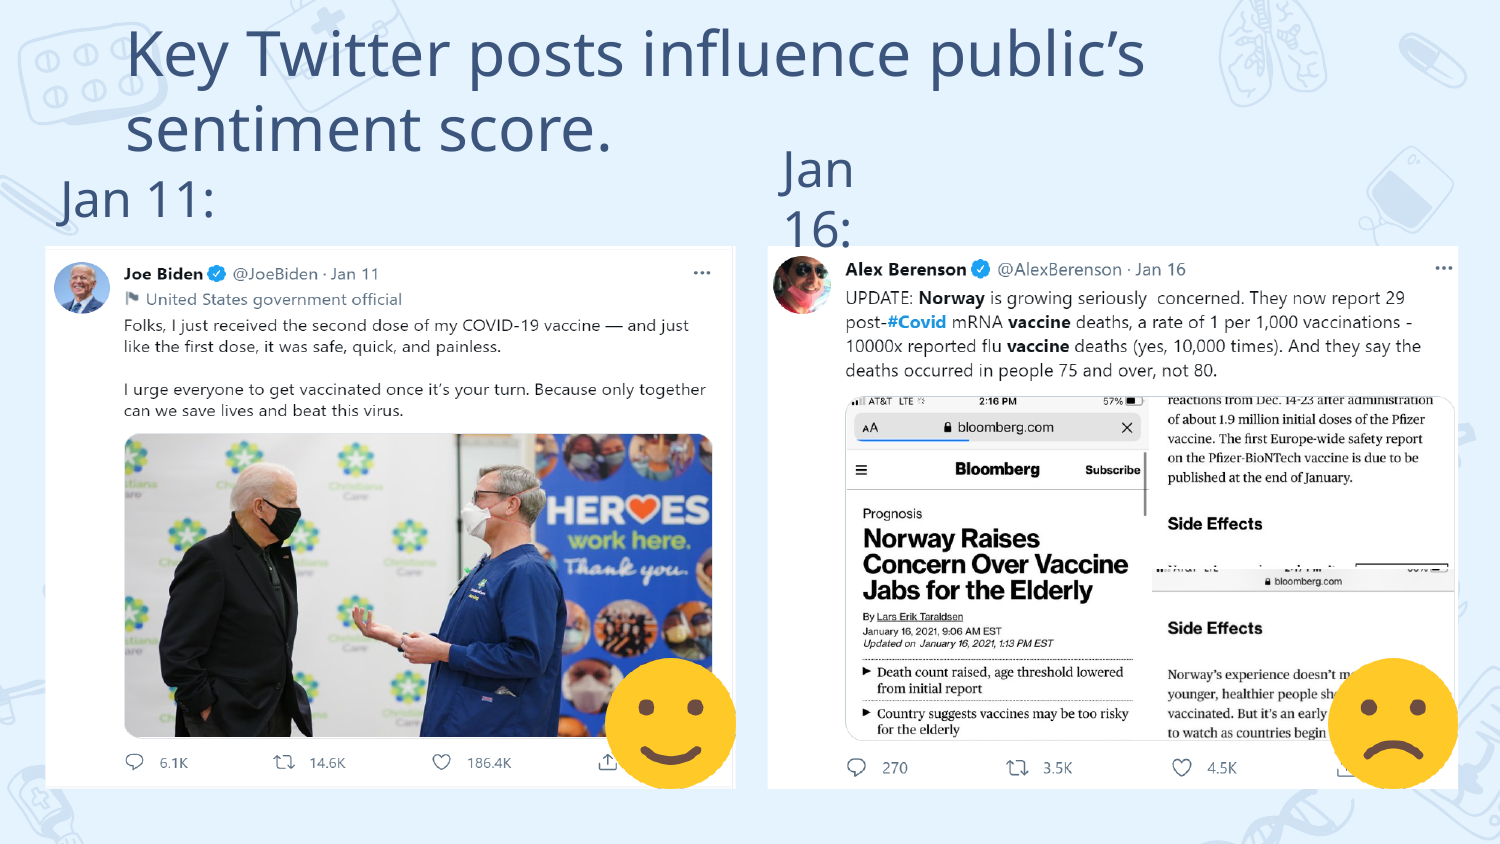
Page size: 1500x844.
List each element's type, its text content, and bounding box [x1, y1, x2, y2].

picture [767, 245, 1459, 789]
title Key Twitter posts influence public’s sentiment score. [110, 41, 1374, 136]
picture [44, 245, 736, 789]
text_box Jan 11: [45, 170, 394, 224]
text_box Jan 16: [767, 170, 952, 224]
